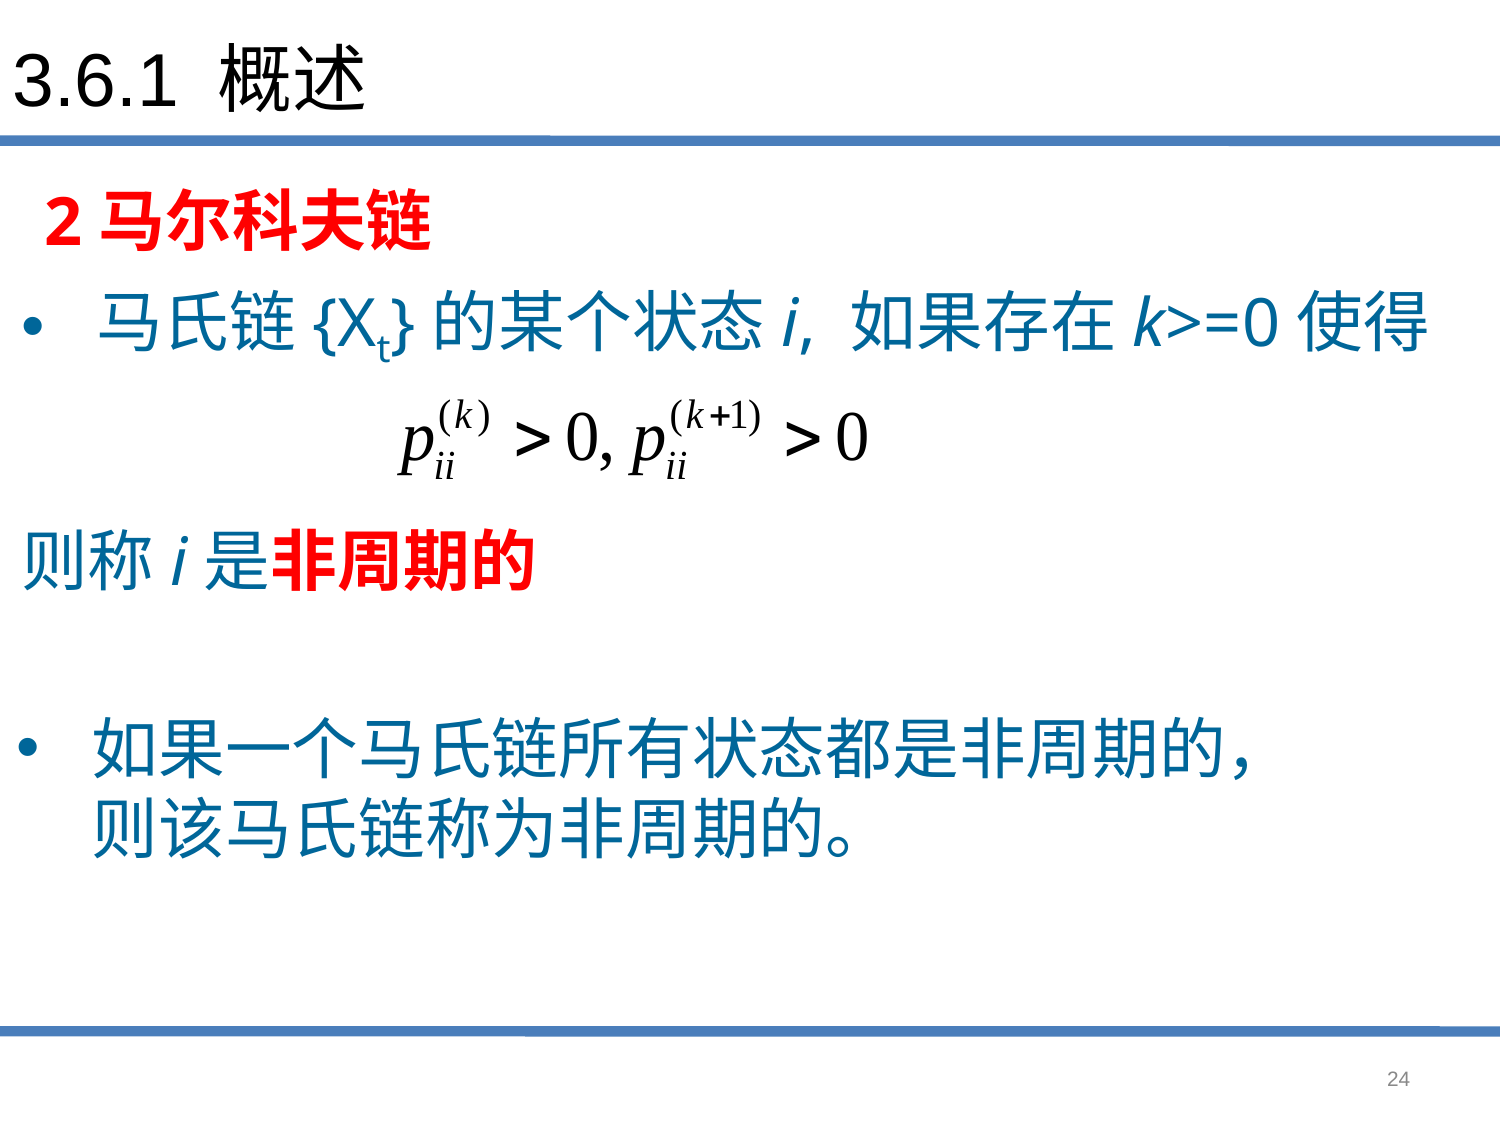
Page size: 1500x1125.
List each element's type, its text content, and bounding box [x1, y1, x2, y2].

text_box 则称i是非周期的 [6, 511, 1009, 606]
text_box 马氏链{Xt}的某个状态i, 如果存在k>=0使得 [6, 272, 1467, 378]
text_box 如果一个马氏链所有状态都是非周期的，则该马氏链称为非周期的。 [1, 699, 1348, 874]
title 3.6.1 概述 [0, 23, 1348, 129]
picture [381, 383, 882, 496]
text_box 2马尔科夫链 [30, 171, 1381, 266]
slide_number 24 [1074, 1048, 1425, 1109]
